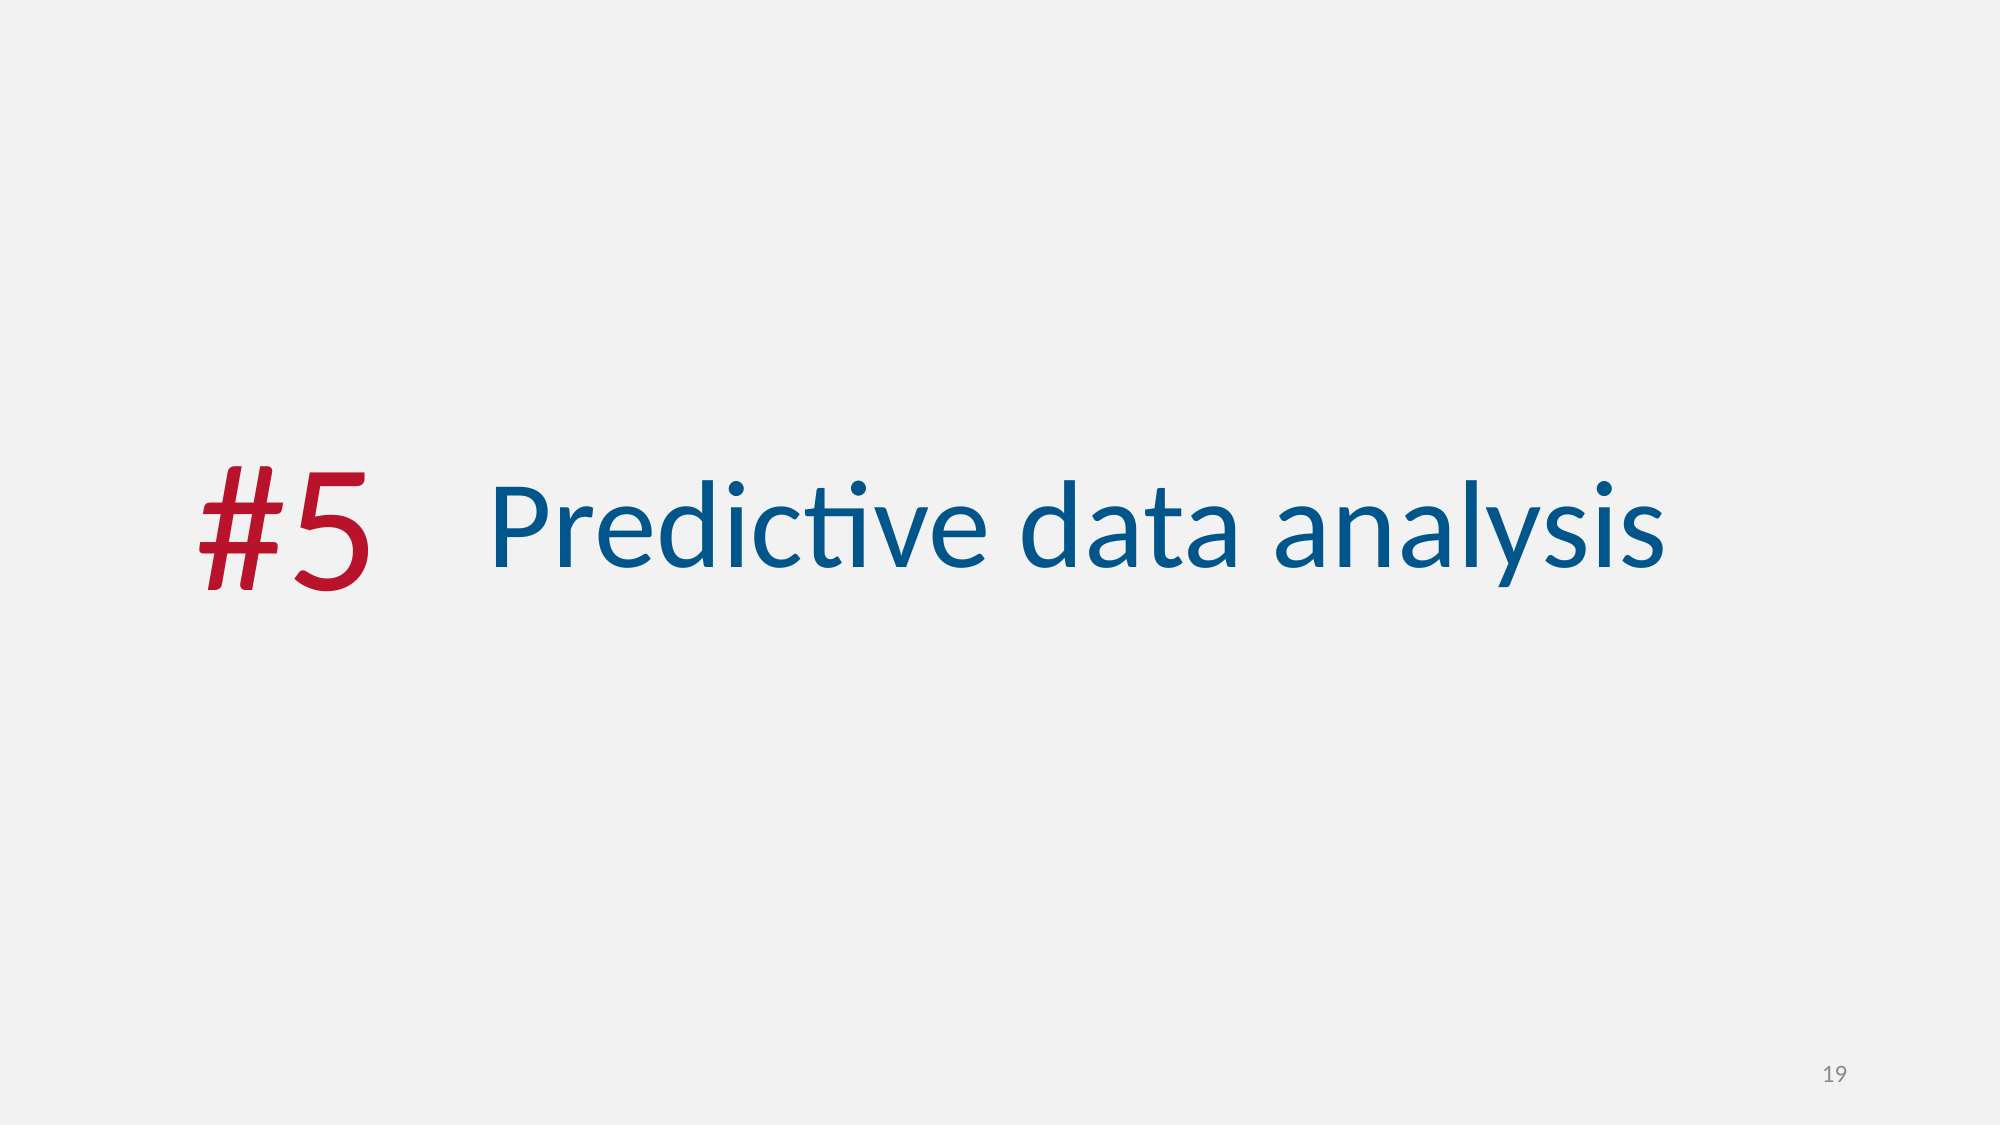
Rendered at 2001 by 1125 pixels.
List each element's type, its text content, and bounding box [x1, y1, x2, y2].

text_box Predictive data analysis [473, 434, 1685, 600]
text_box #5 [180, 399, 467, 634]
slide_number 19 [1412, 1042, 1863, 1103]
